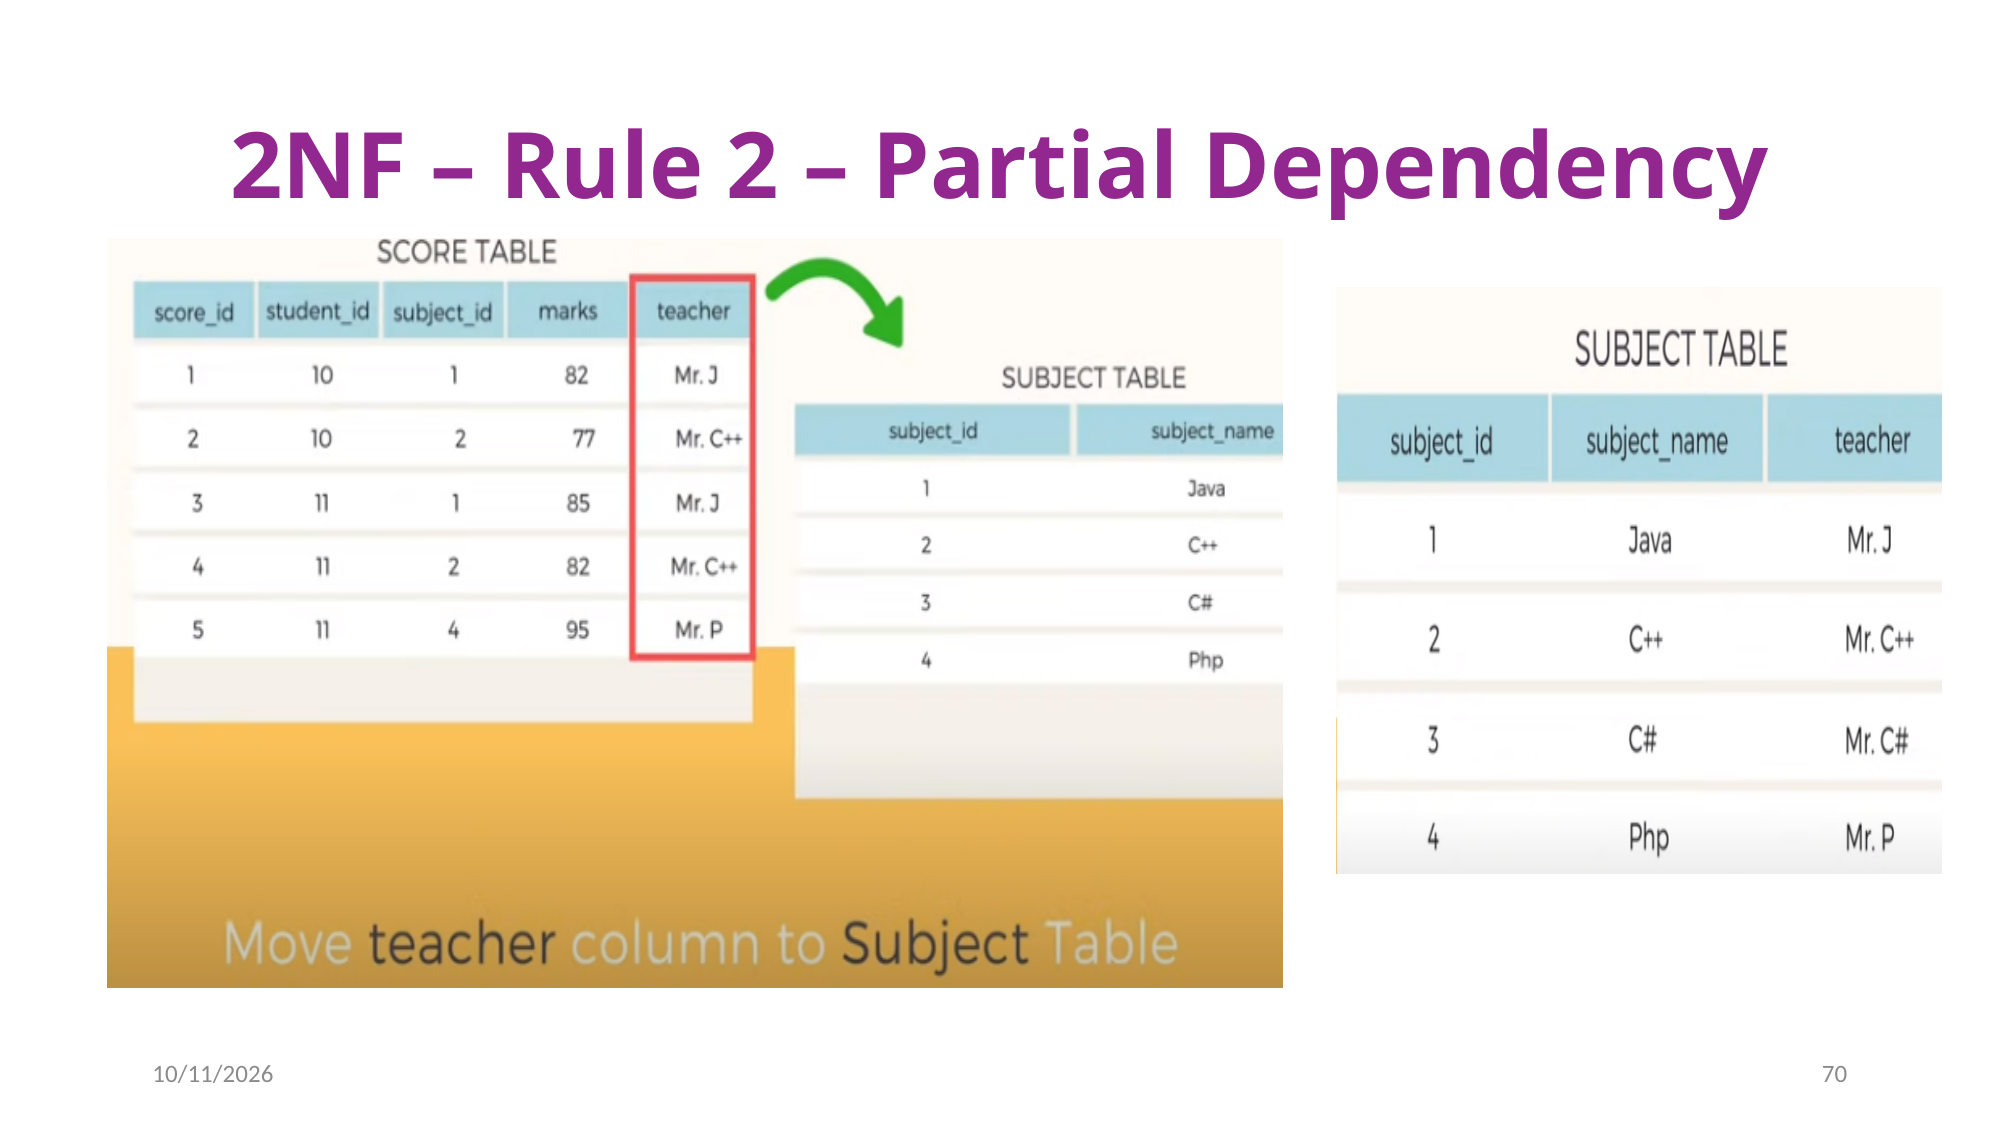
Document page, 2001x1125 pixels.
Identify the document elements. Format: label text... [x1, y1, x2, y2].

picture [107, 238, 1283, 988]
slide_number 70 [1412, 1042, 1863, 1103]
title 2NF – Rule 2 – Partial Dependency [137, 59, 1863, 278]
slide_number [137, 1042, 588, 1103]
picture [1336, 286, 1942, 874]
